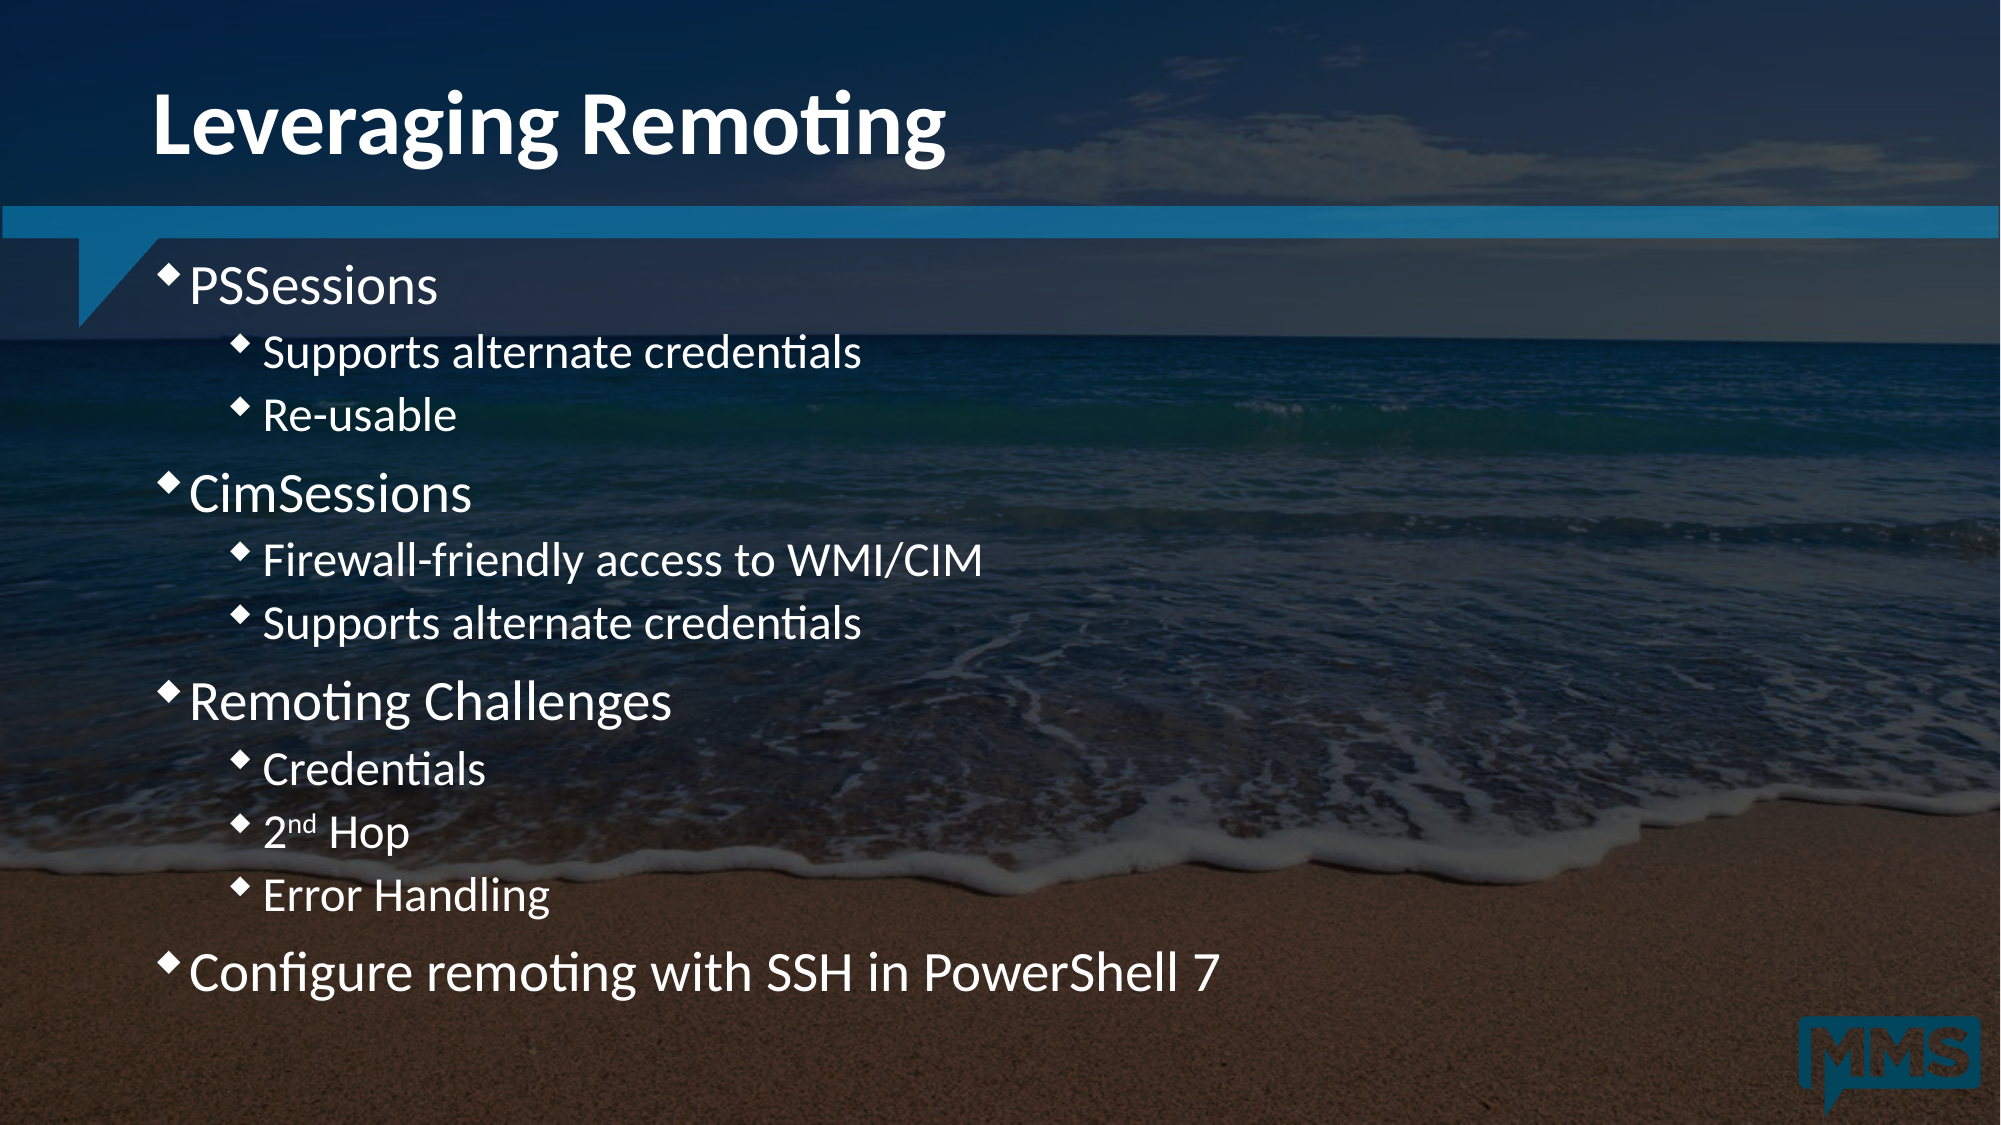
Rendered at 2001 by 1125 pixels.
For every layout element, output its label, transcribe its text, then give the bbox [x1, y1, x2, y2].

list PSSessions Supports alternate credentials Re-usable CimSessions Firewall-friendly access to WMI/CIM Supports alternate credentials Remoting Challenges Credentials 2nd Hop Error Handling Configure remoting with SSH in PowerShell 7 [137, 247, 1863, 1014]
title Leveraging Remoting [137, 59, 1863, 190]
picture [0, 0, 2001, 1125]
